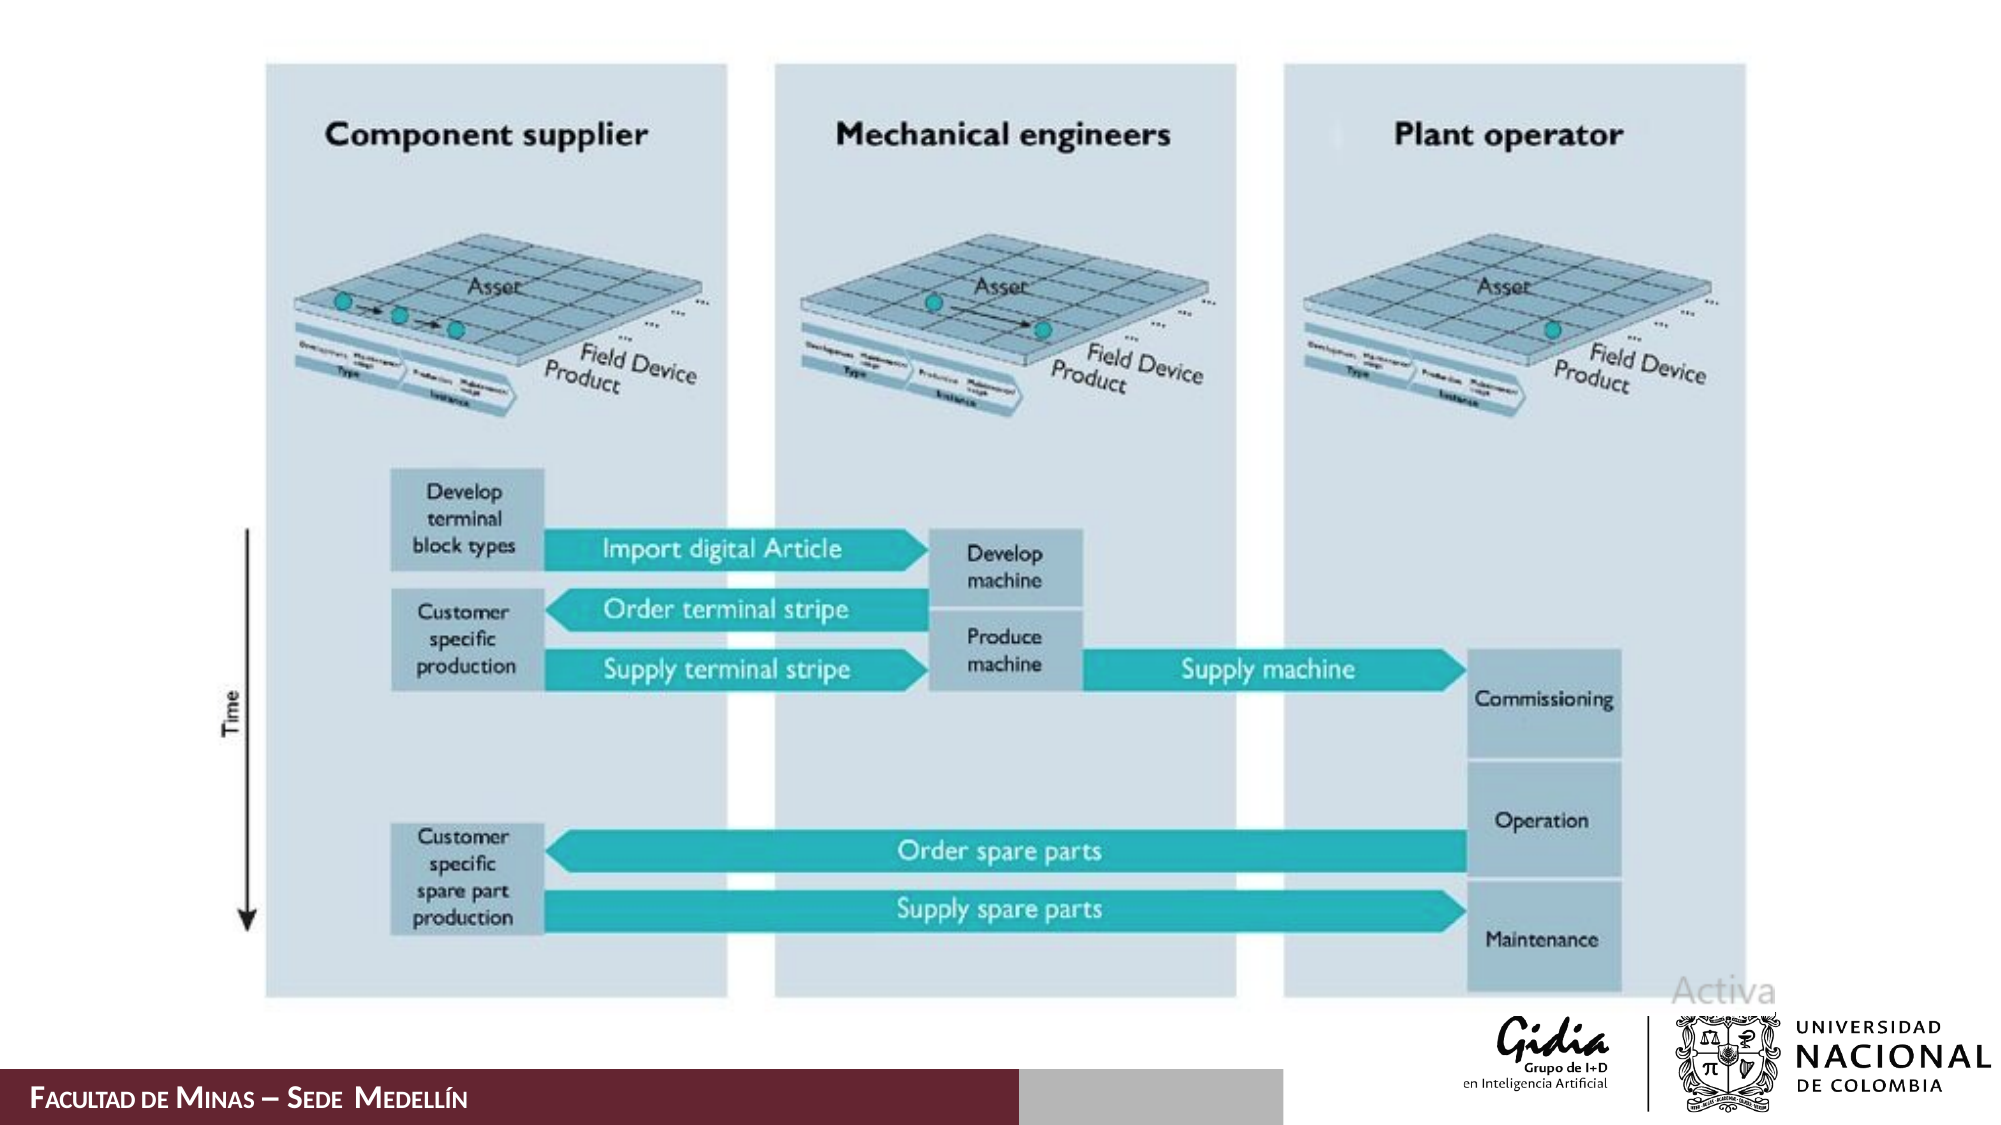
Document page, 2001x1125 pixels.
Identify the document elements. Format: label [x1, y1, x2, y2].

picture [212, 37, 1992, 1113]
